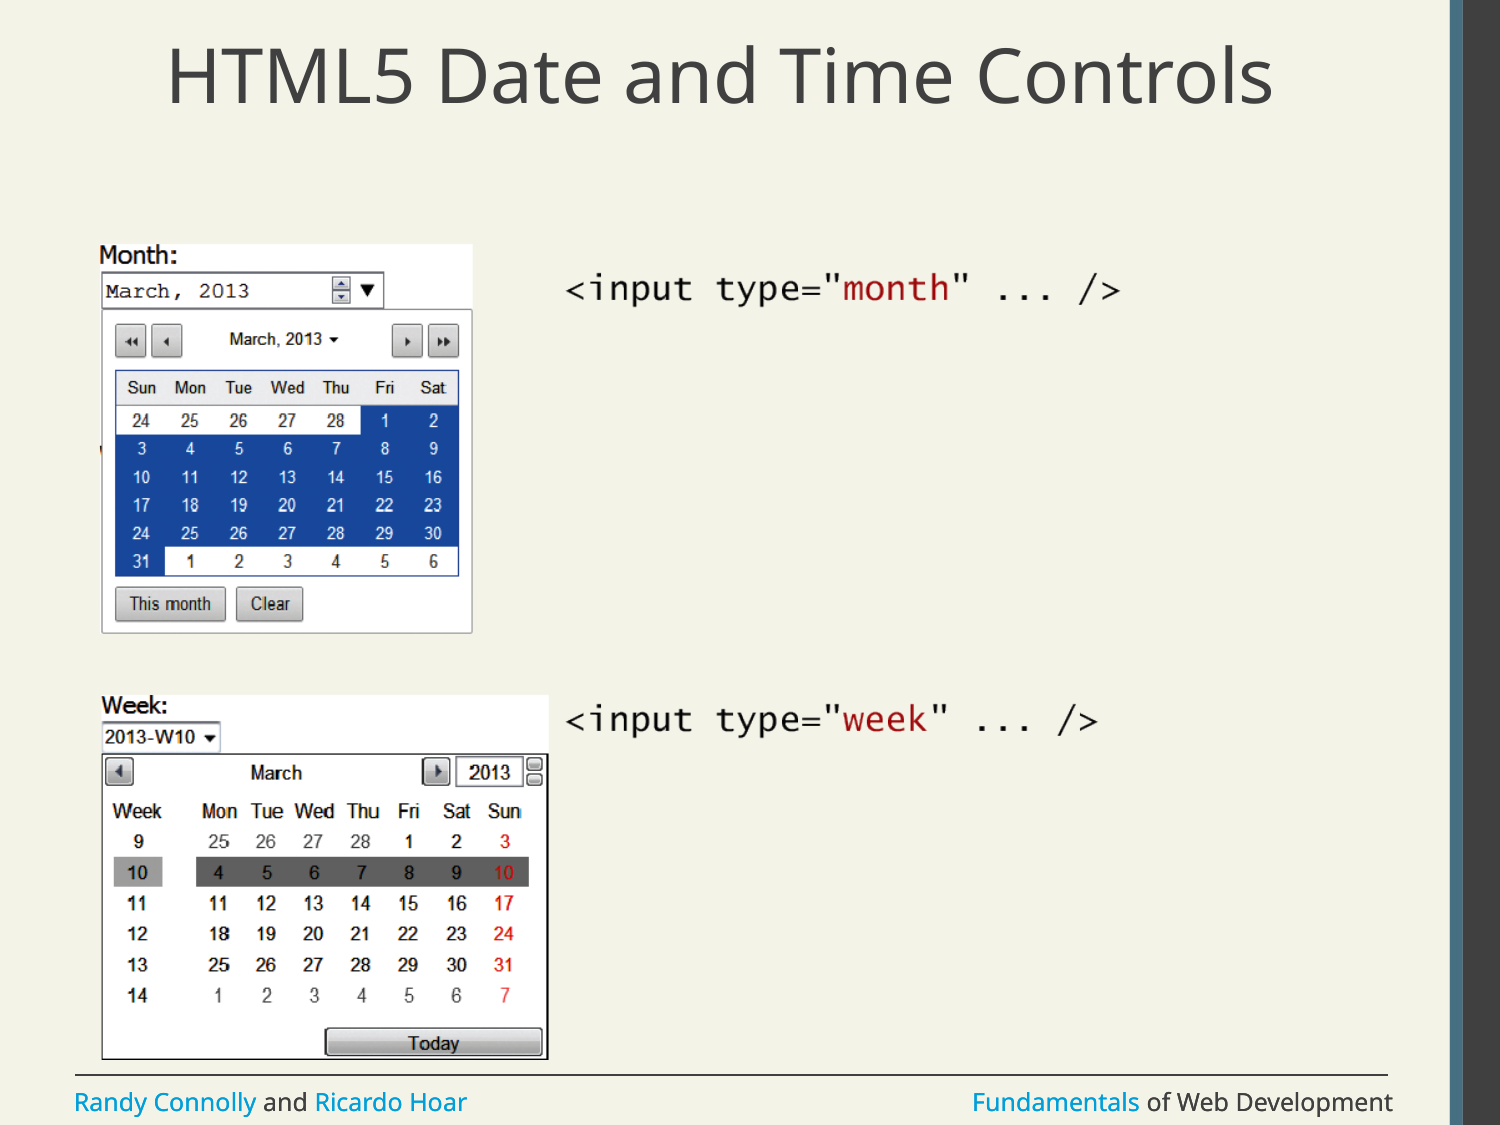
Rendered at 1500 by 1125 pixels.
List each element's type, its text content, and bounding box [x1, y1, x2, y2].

picture [99, 224, 1313, 1060]
title HTML5 Date and Time Controls [150, 20, 1425, 188]
